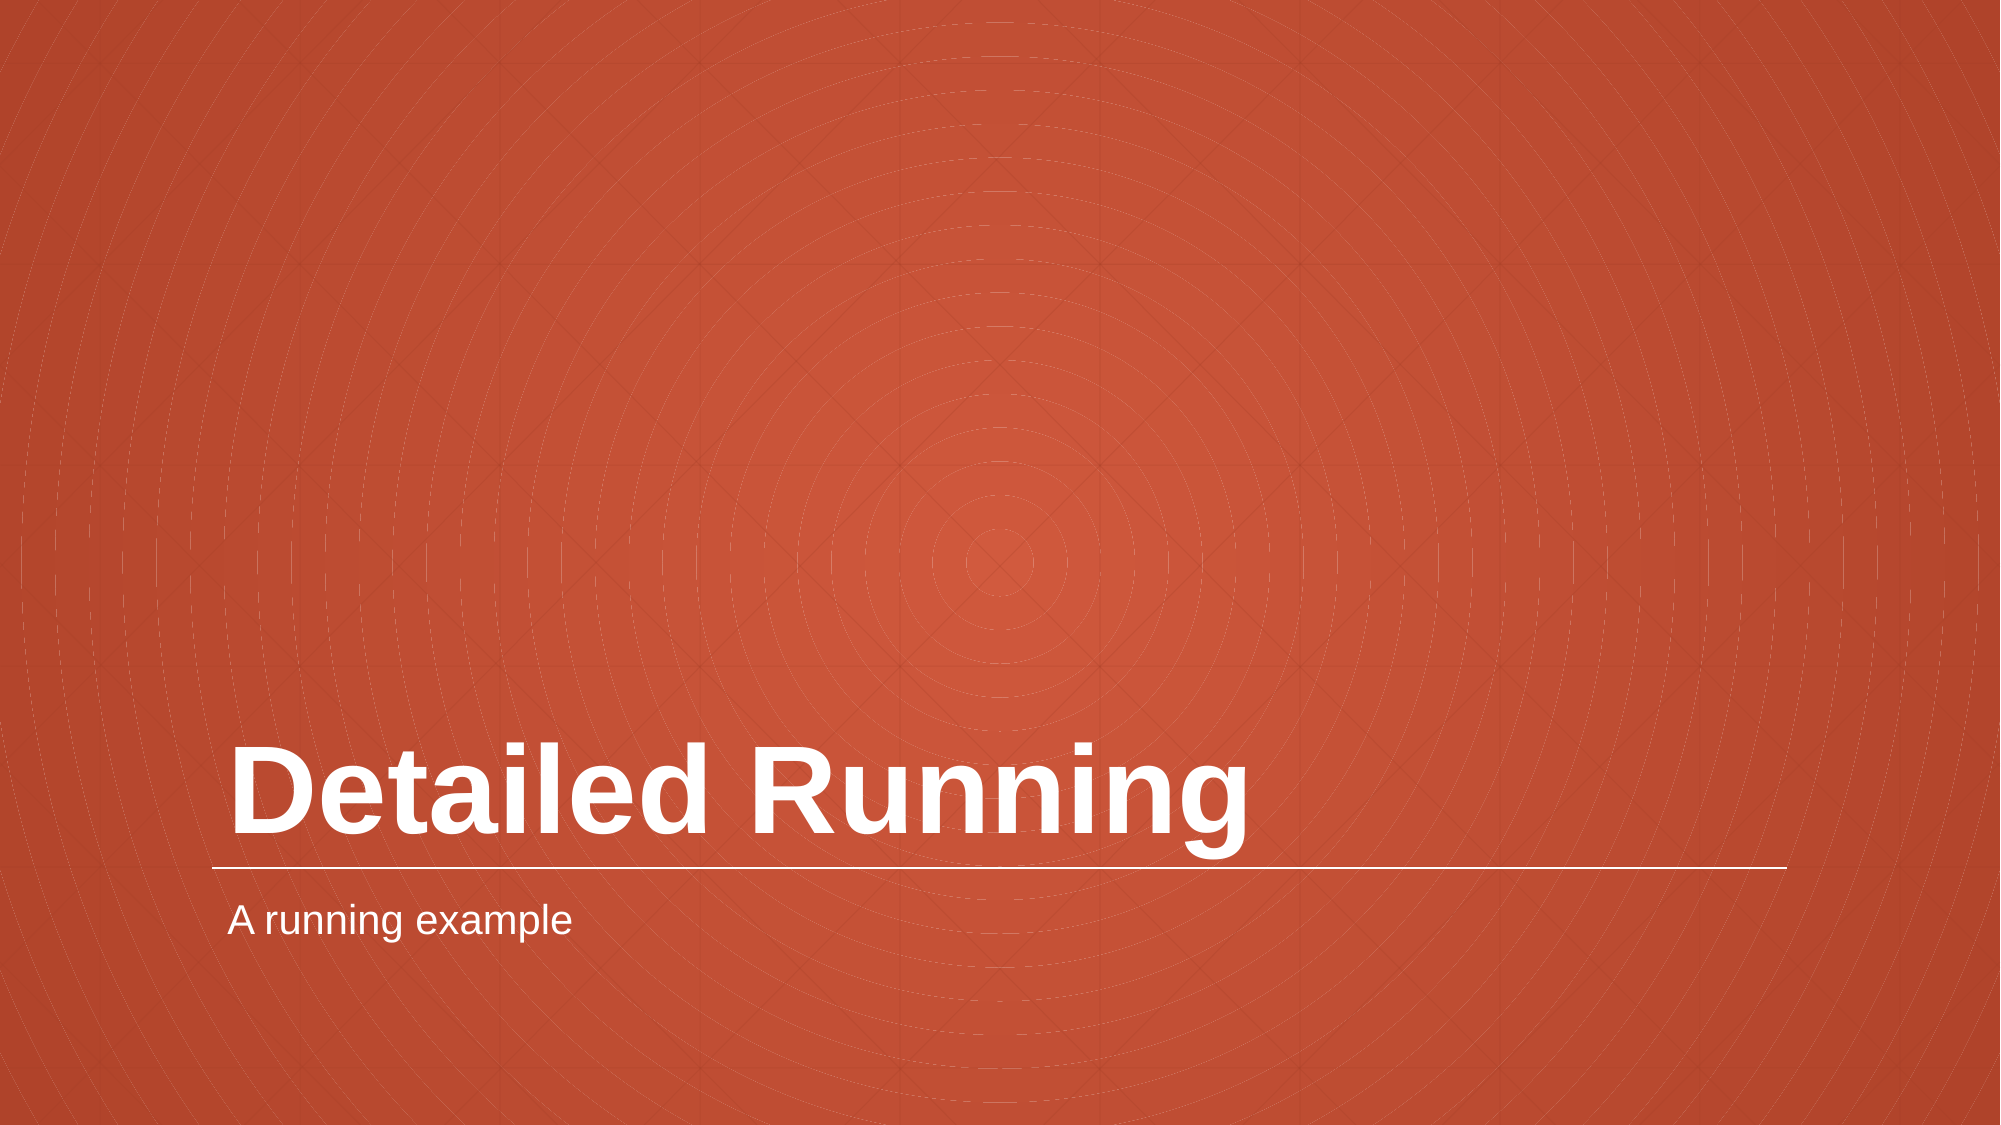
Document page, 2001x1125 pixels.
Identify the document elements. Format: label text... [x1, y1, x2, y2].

title Detailed Running [212, 416, 1788, 867]
list A running example [212, 891, 1788, 966]
